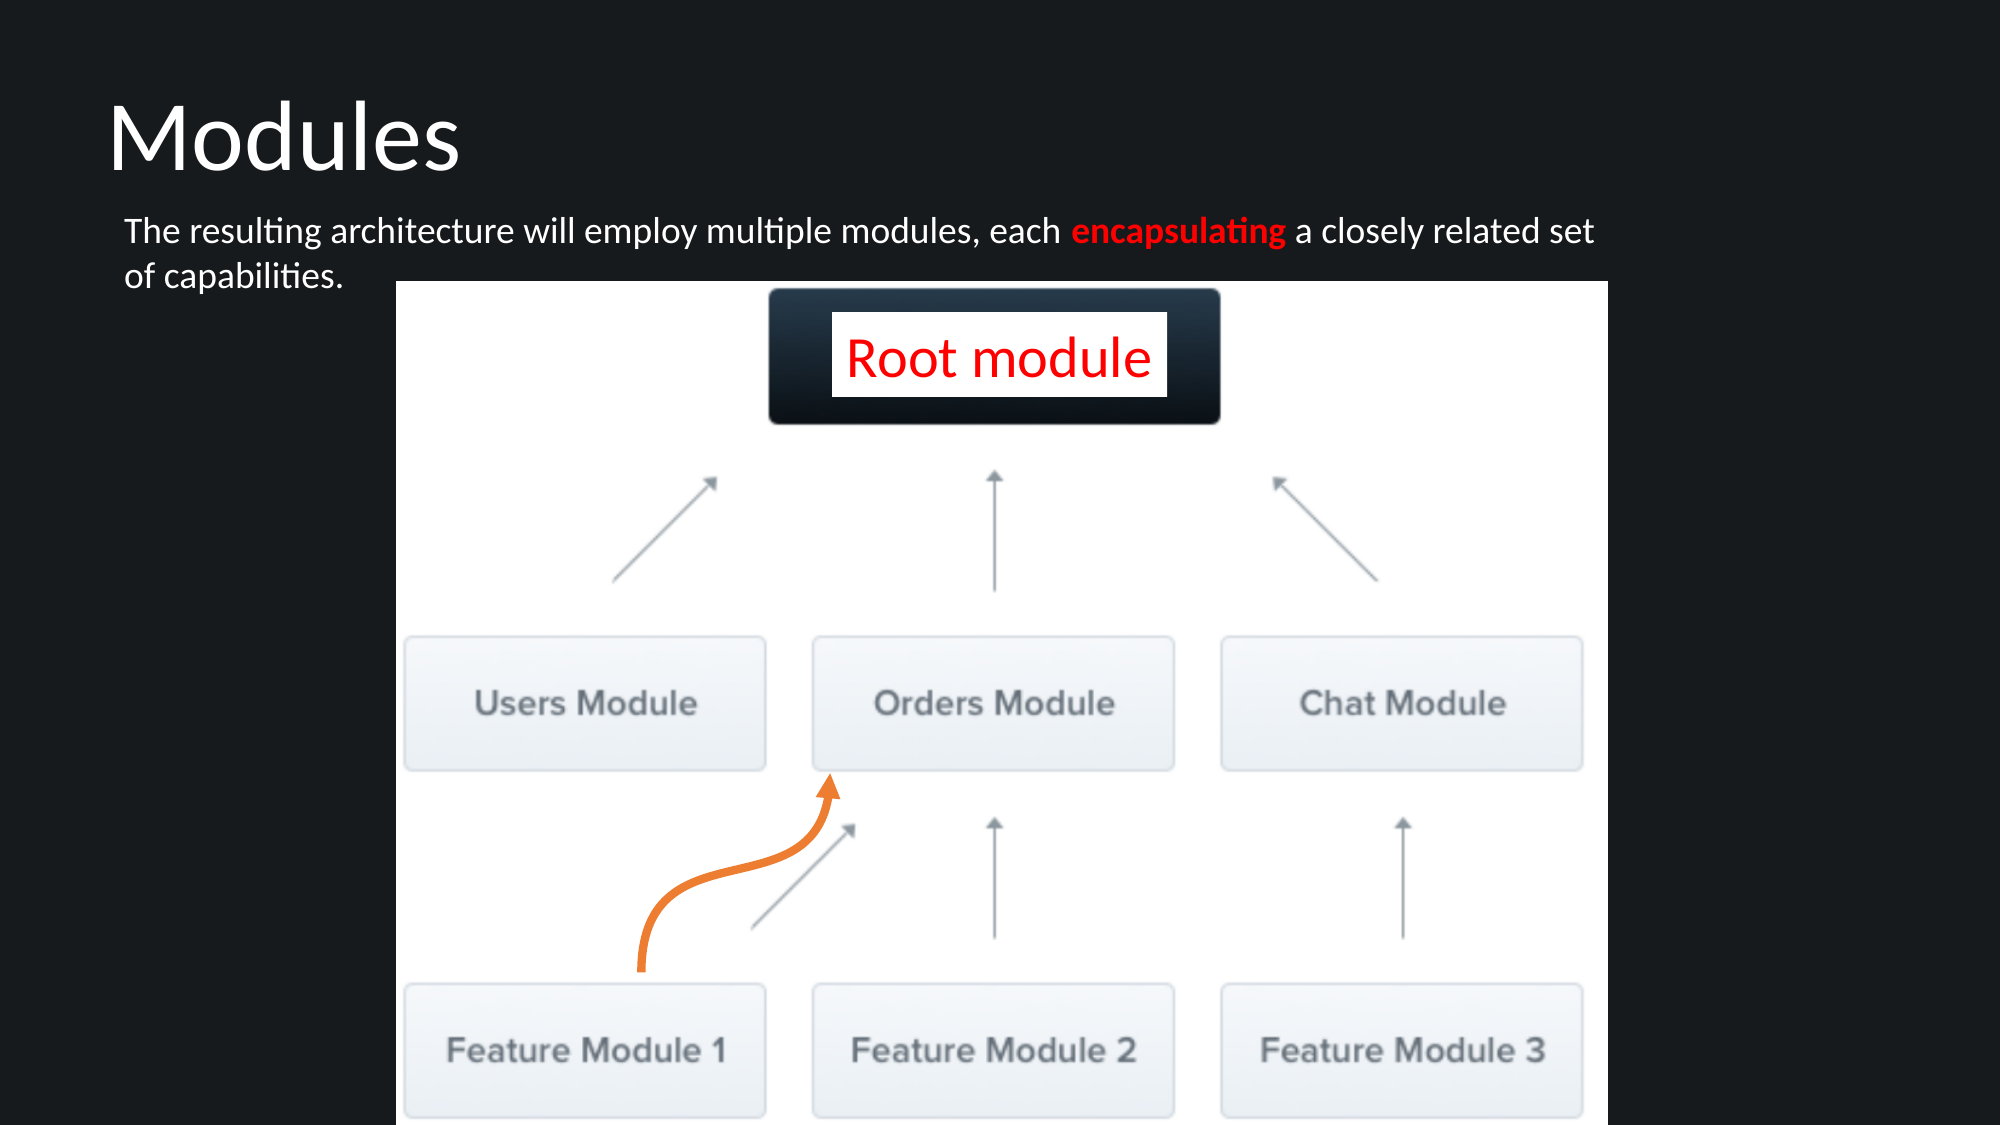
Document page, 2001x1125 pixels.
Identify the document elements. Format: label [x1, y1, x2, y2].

picture [0, 0, 2000, 1125]
text_box [636, 778, 836, 968]
